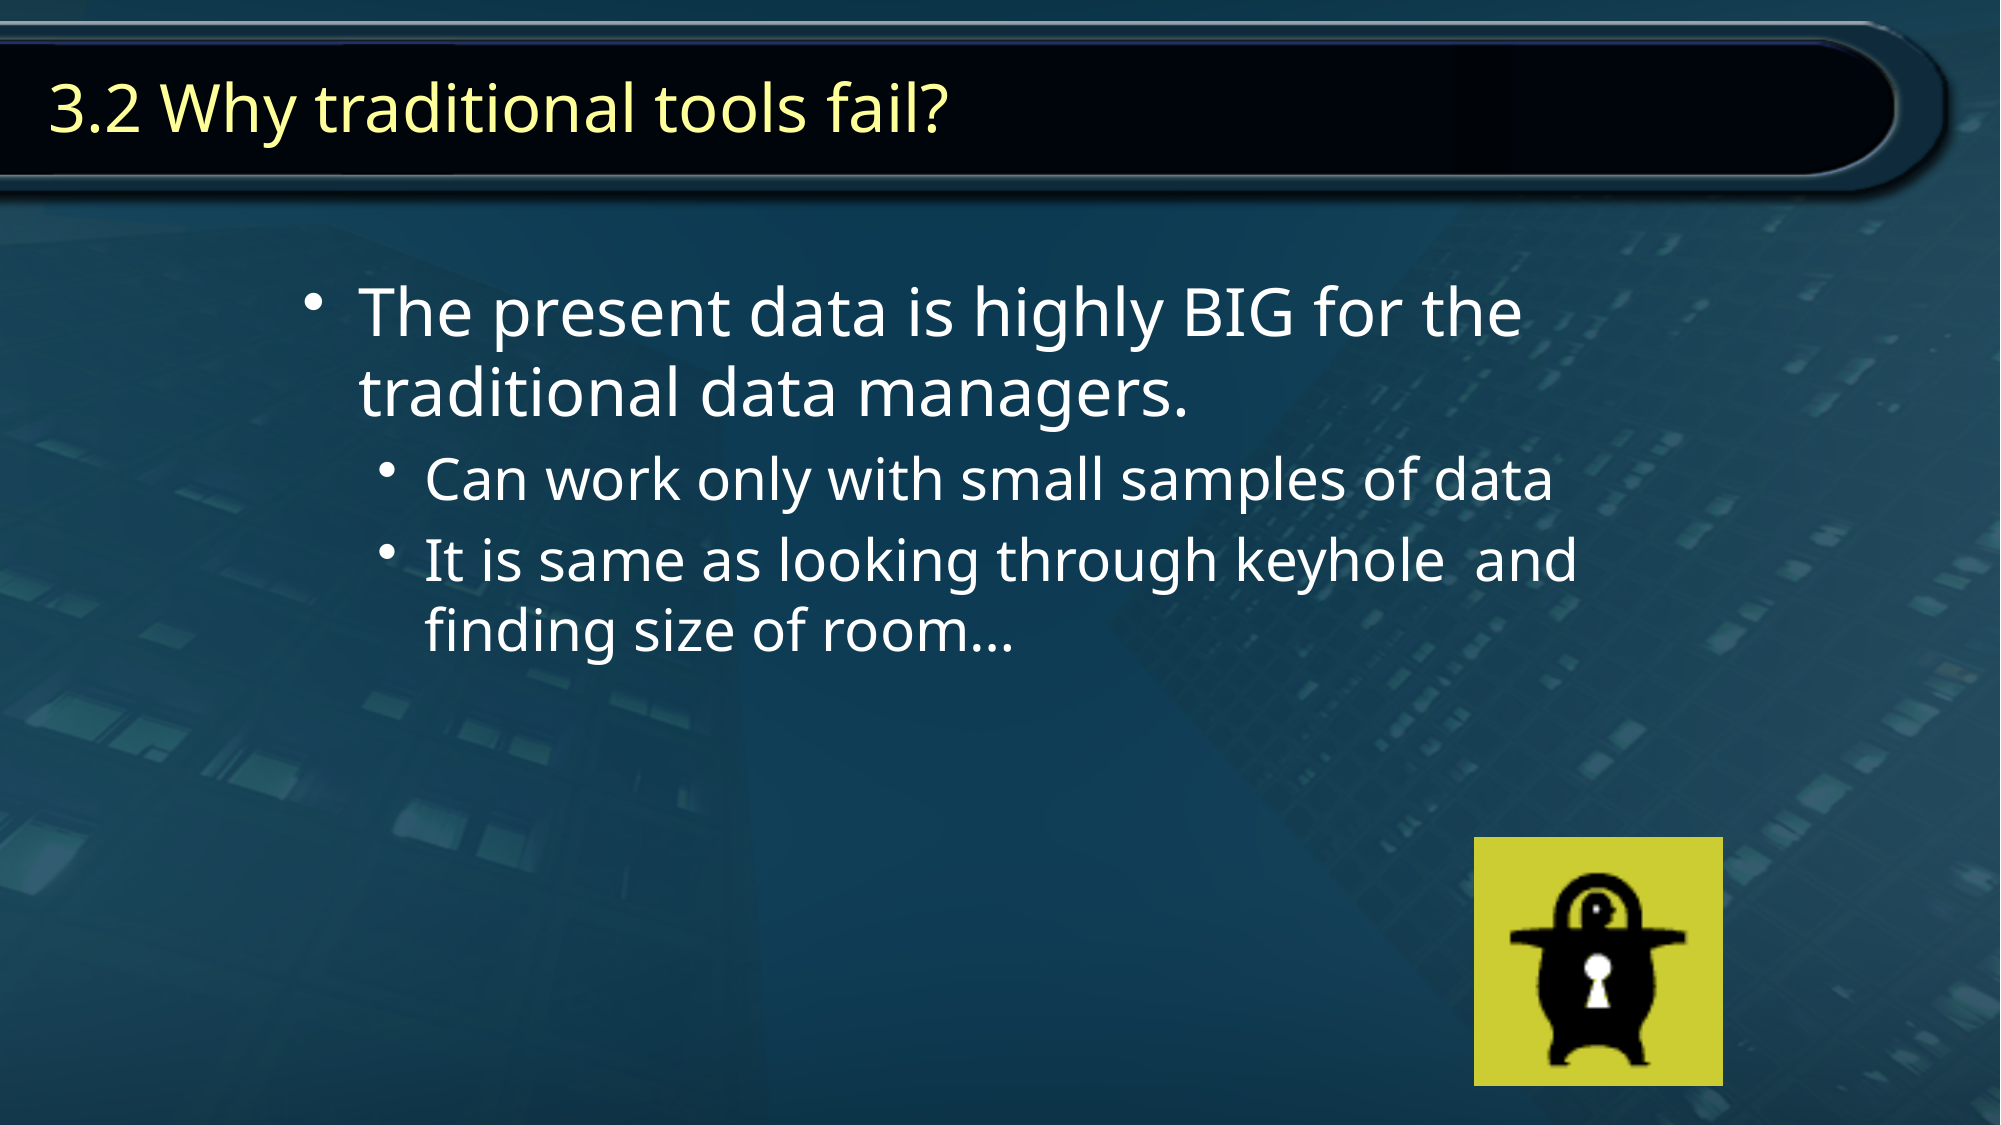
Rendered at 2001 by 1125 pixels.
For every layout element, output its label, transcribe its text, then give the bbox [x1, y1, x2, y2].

title 3.2 Why traditional tools fail? [33, 24, 1950, 188]
picture [0, 0, 2000, 1125]
list The present data is highly BIG for the traditional data managers. Can work only with small samples of data It is same as looking through keyhole and finding size of room… [287, 262, 1700, 900]
